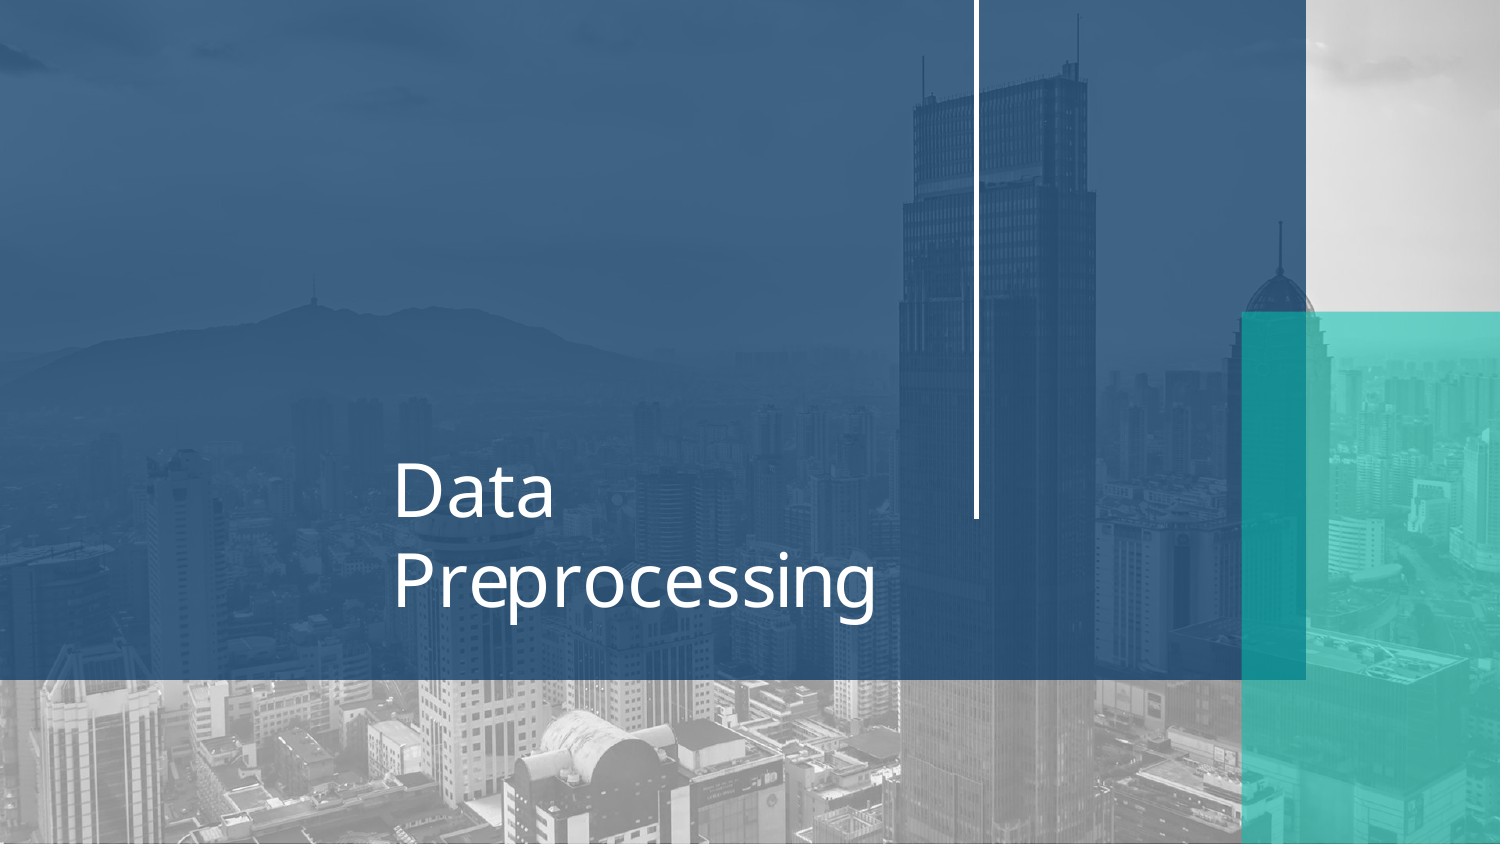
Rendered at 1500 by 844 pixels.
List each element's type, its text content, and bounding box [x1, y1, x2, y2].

title Data Preprocessing [389, 440, 939, 624]
